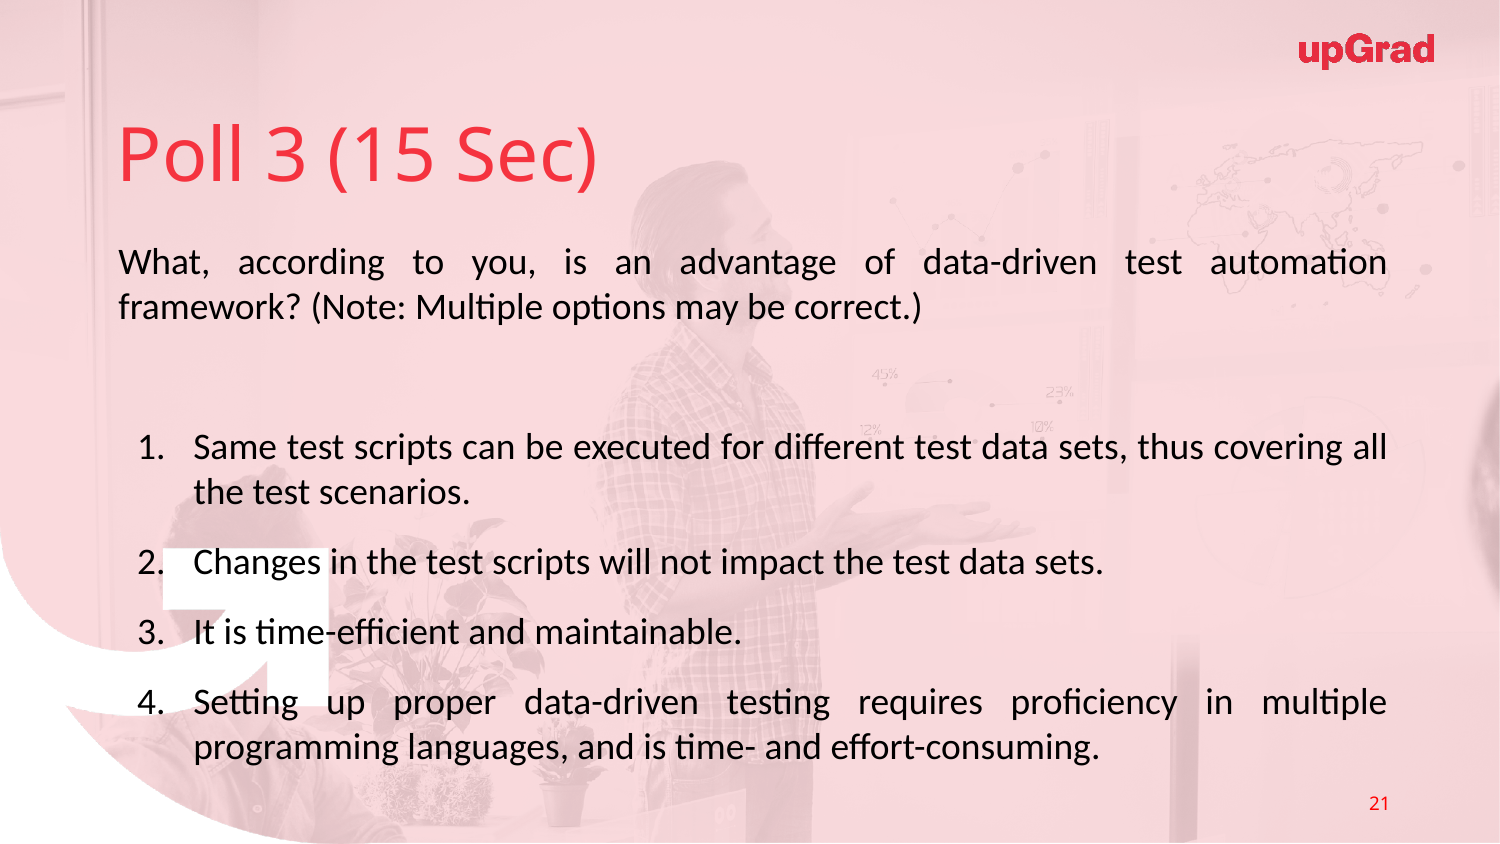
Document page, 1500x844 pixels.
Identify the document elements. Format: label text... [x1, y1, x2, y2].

text_box [0, 0, 1500, 844]
text_box What, according to you, is an advantage of data-driven test automation framework? (Note: Multiple options may be correct.) Same test scripts can be executed for different test data sets, thus covering all the test scenarios. Changes in the test scripts will not impact the test data sets. It is time-efficient and maintainable. Setting up proper data-driven testing requires proficiency in multiple programming languages, and is time- and effort-consuming. [103, 229, 1404, 803]
slide_number 21 [1068, 782, 1406, 828]
text_box Poll 3 (15 Sec) [105, 102, 1007, 212]
picture [1299, 33, 1434, 70]
